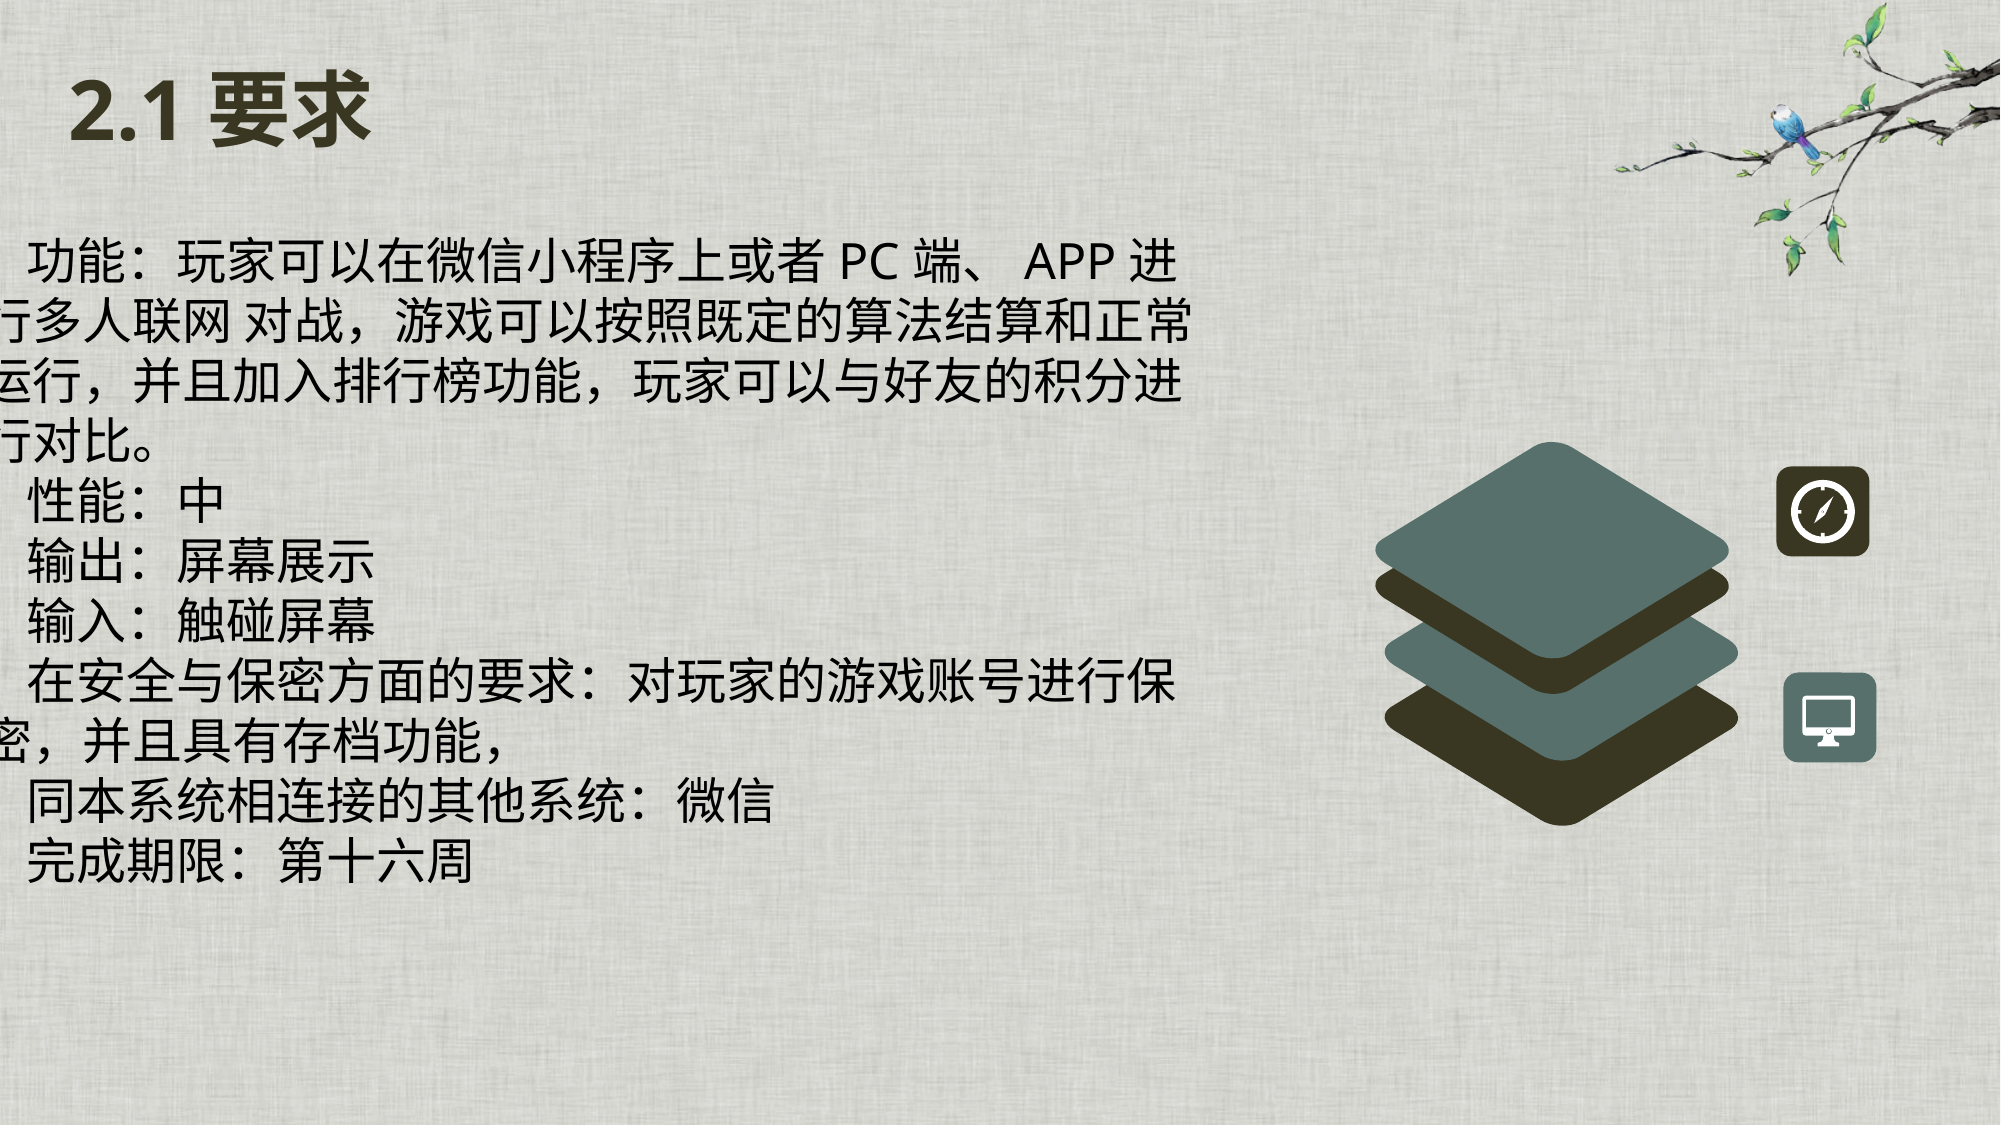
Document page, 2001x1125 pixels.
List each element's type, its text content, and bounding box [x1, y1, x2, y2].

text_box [1783, 672, 1877, 763]
text_box [1375, 442, 1729, 659]
text_box 2.1要求 [53, 50, 540, 165]
picture [0, 0, 2001, 1125]
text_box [1776, 466, 1870, 557]
text_box [1375, 568, 1729, 694]
text_box [1384, 685, 1739, 826]
text_box 功能：玩家可以在微信小程序上或者PC端、APP进行多人联网 对战，游戏可以按照既定的算法结算和正常运行，并且加入排行榜功能，玩家可以与好友的积分进行对比。 性能：中 输出：屏幕展示 输入：触碰屏幕 在安全与保密方面的要求：对玩家的游戏账号进行保密，并且具有存档功能， 同本系统相连接的其他系统：微信 完成期限：第十六周 [0, 221, 1241, 897]
text_box [1384, 616, 1739, 761]
